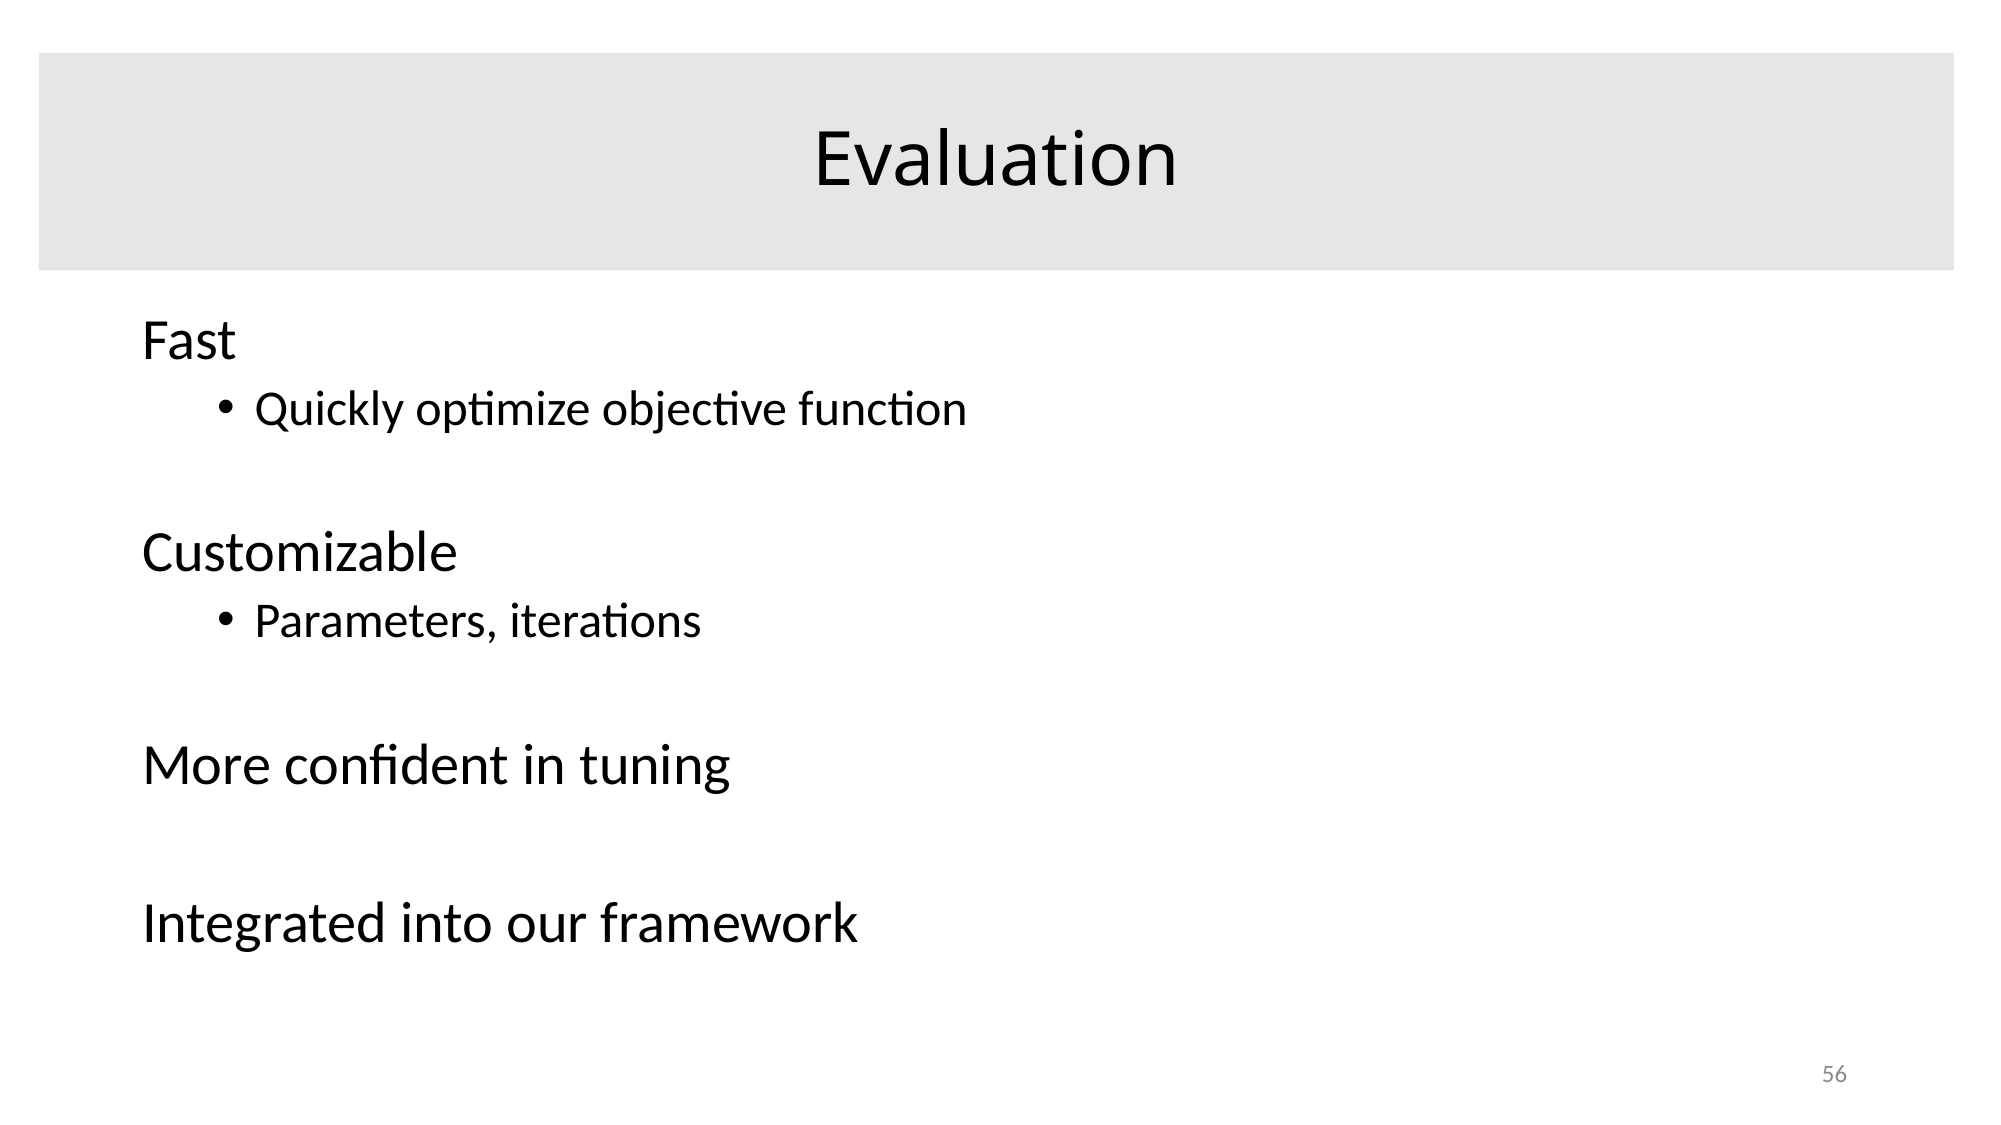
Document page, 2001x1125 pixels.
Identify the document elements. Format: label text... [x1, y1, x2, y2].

slide_number 56 [1412, 1042, 1863, 1103]
list Fast Quickly optimize objective function Customizable Parameters, iterations More confident in tuning Integrated into our framework [127, 301, 1860, 1026]
text_box Evaluation [38, 52, 1954, 271]
